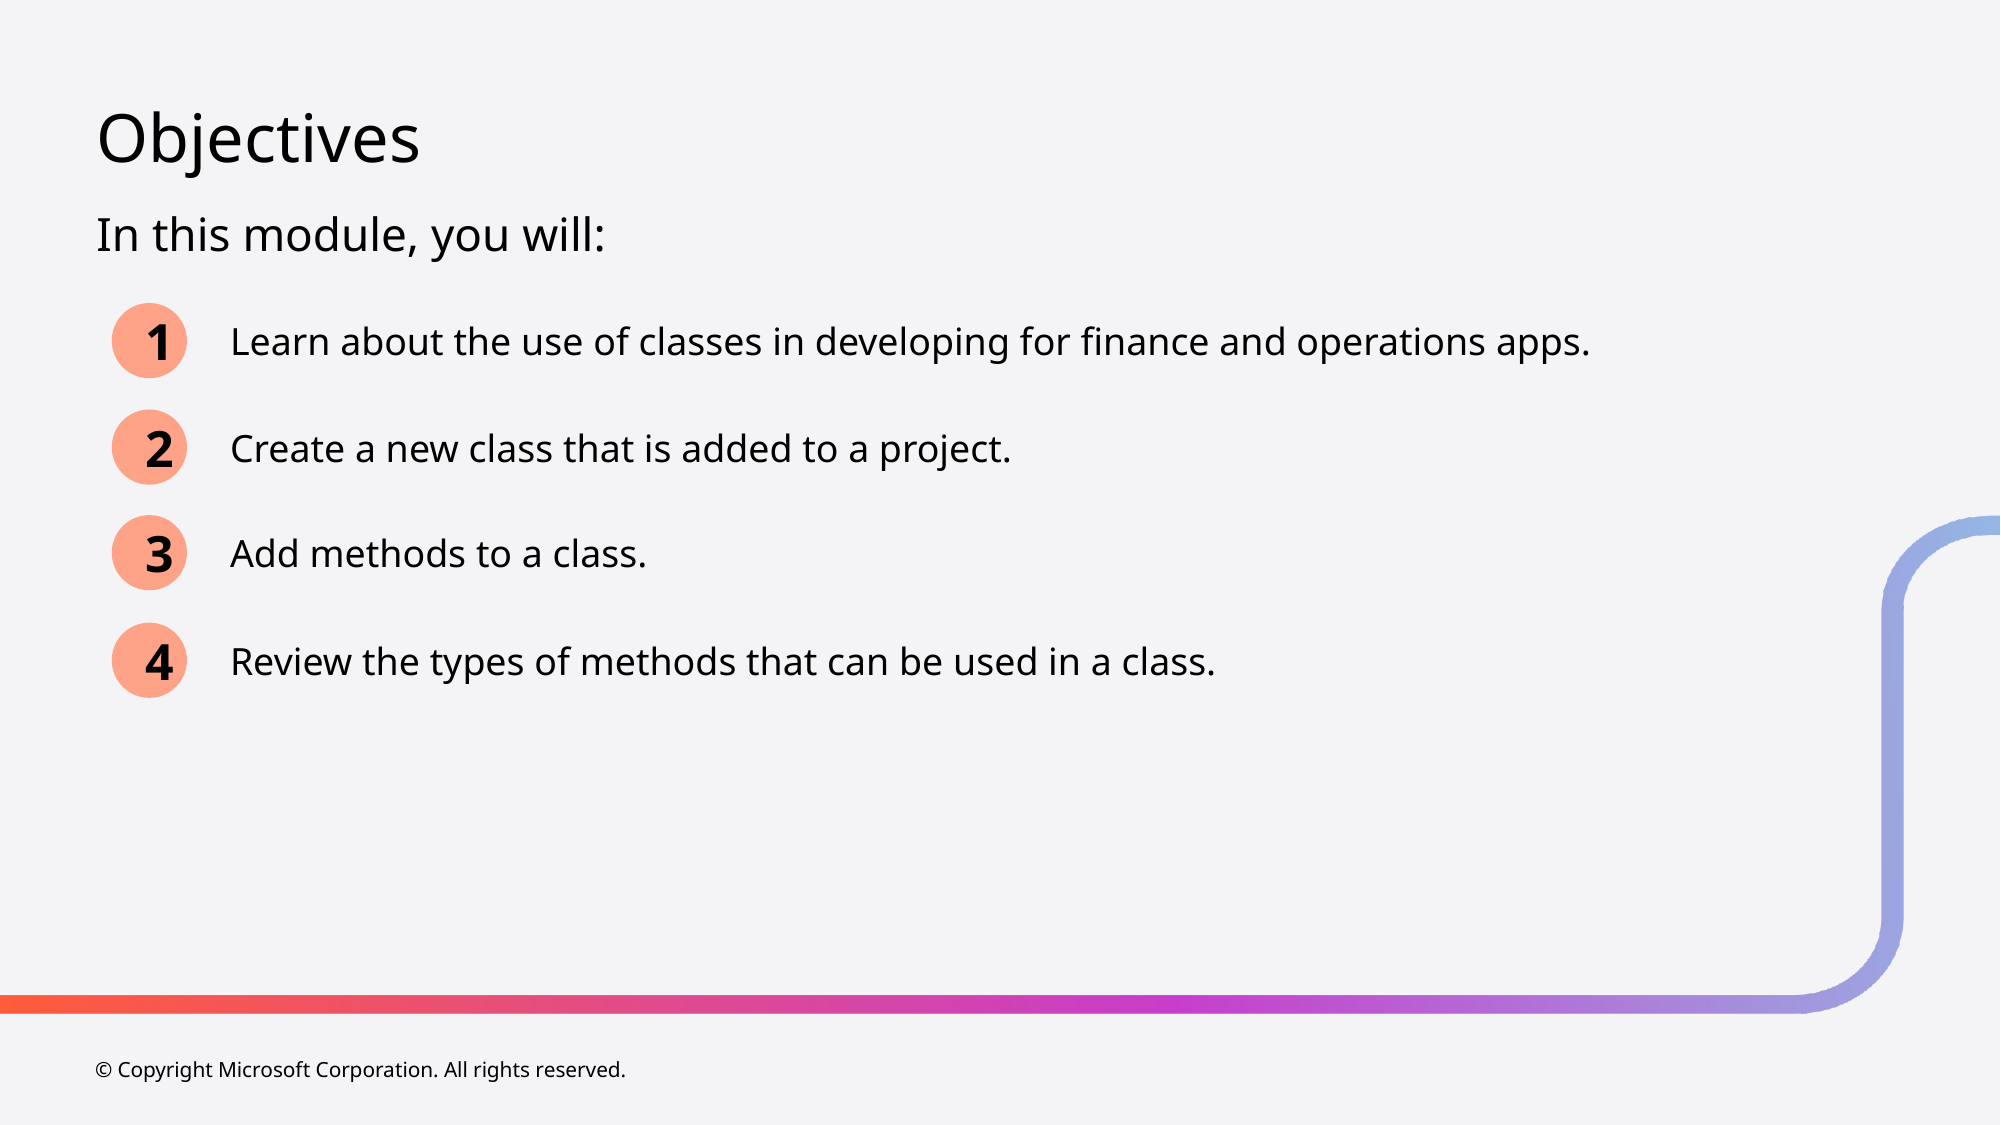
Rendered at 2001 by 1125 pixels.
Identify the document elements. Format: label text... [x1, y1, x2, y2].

text_box Add methods to a class. [229, 530, 1707, 576]
title Objectives [96, 96, 1903, 177]
text_box 4 [111, 622, 187, 698]
text_box Review the types of methods that can be used in a class. [229, 637, 1707, 683]
text_box 3 [111, 515, 187, 591]
text_box In this module, you will: [96, 206, 1824, 262]
picture [0, 515, 2000, 1014]
text_box Learn about the use of classes in developing for finance and operations apps. [229, 318, 1707, 364]
text_box 2 [111, 409, 187, 485]
text_box Create a new class that is added to a project. [229, 424, 1707, 470]
text_box 1 [111, 303, 187, 379]
